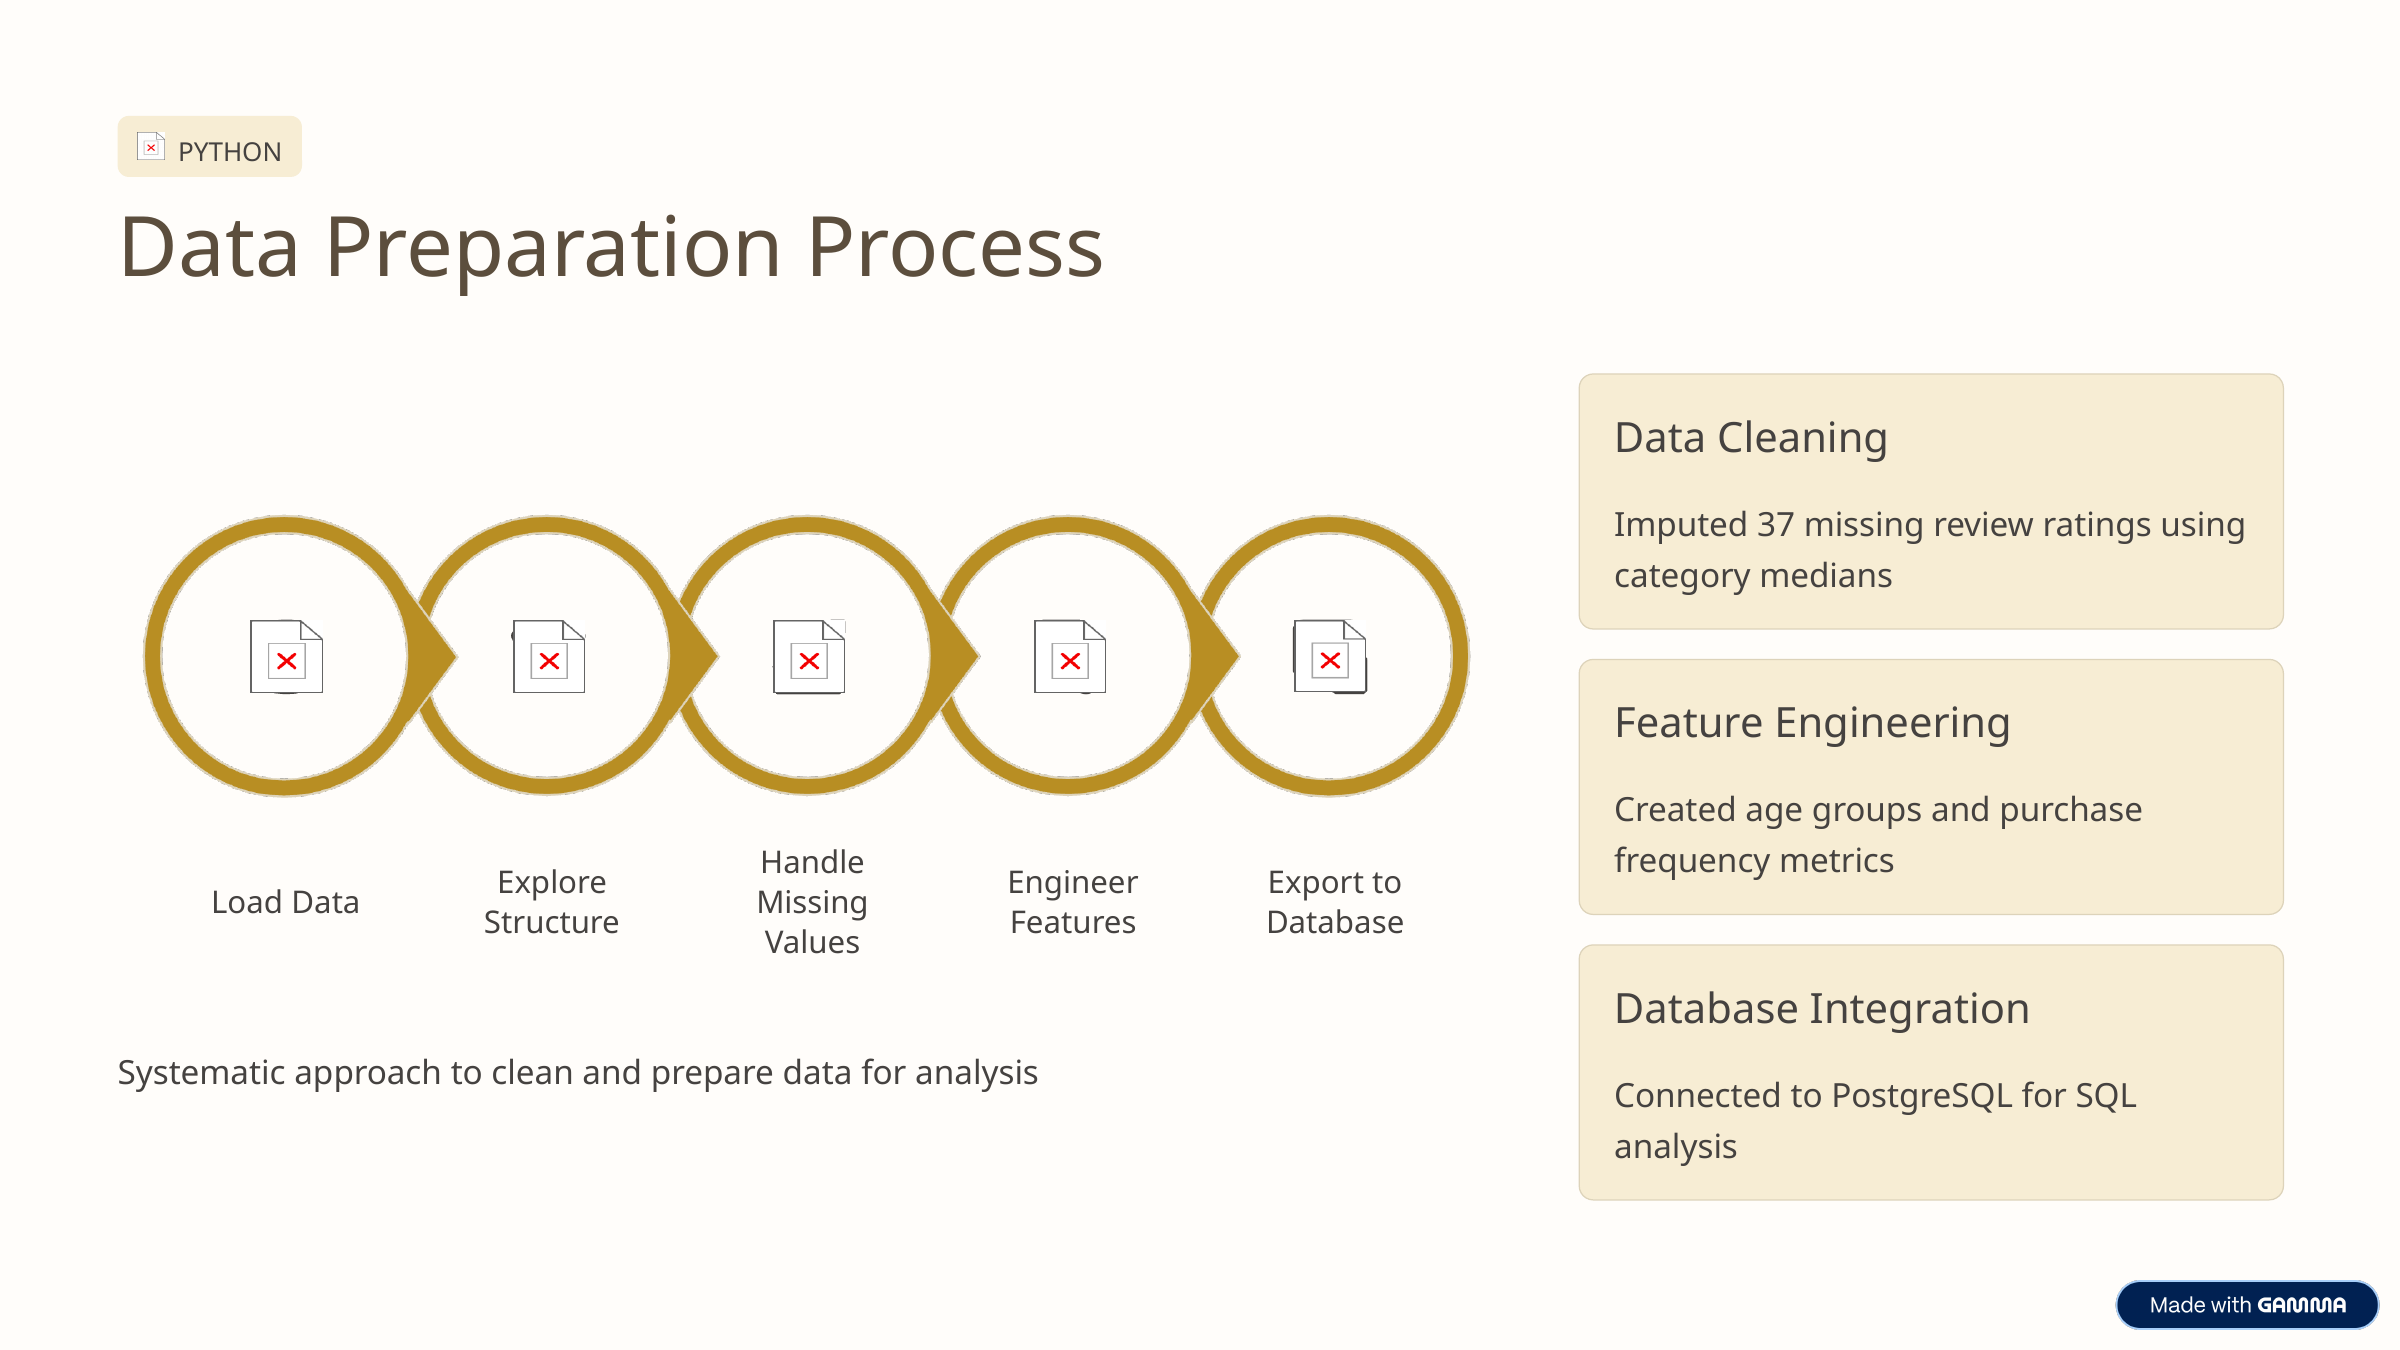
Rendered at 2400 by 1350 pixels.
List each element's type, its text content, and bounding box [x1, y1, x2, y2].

text_box [1579, 373, 2284, 629]
text_box Feature Engineering [1614, 694, 2053, 747]
text_box Data Cleaning [1614, 408, 2035, 462]
text_box [117, 115, 303, 177]
text_box Created age groups and purchase frequency metrics [1614, 777, 2249, 880]
text_box [1579, 659, 2284, 915]
picture [137, 132, 165, 160]
text_box Connected to PostgreSQL for SQL analysis [1614, 1062, 2249, 1165]
picture [117, 489, 1496, 1007]
picture [2106, 1271, 2389, 1339]
text_box Imputed 37 missing review ratings using category medians [1614, 491, 2249, 595]
text_box Database Integration [1614, 979, 2061, 1033]
text_box Data Preparation Process [117, 189, 1194, 295]
text_box [1579, 944, 2284, 1200]
text_box PYTHON [178, 125, 282, 167]
text_box Systematic approach to clean and prepare data for analysis [117, 1040, 1496, 1092]
